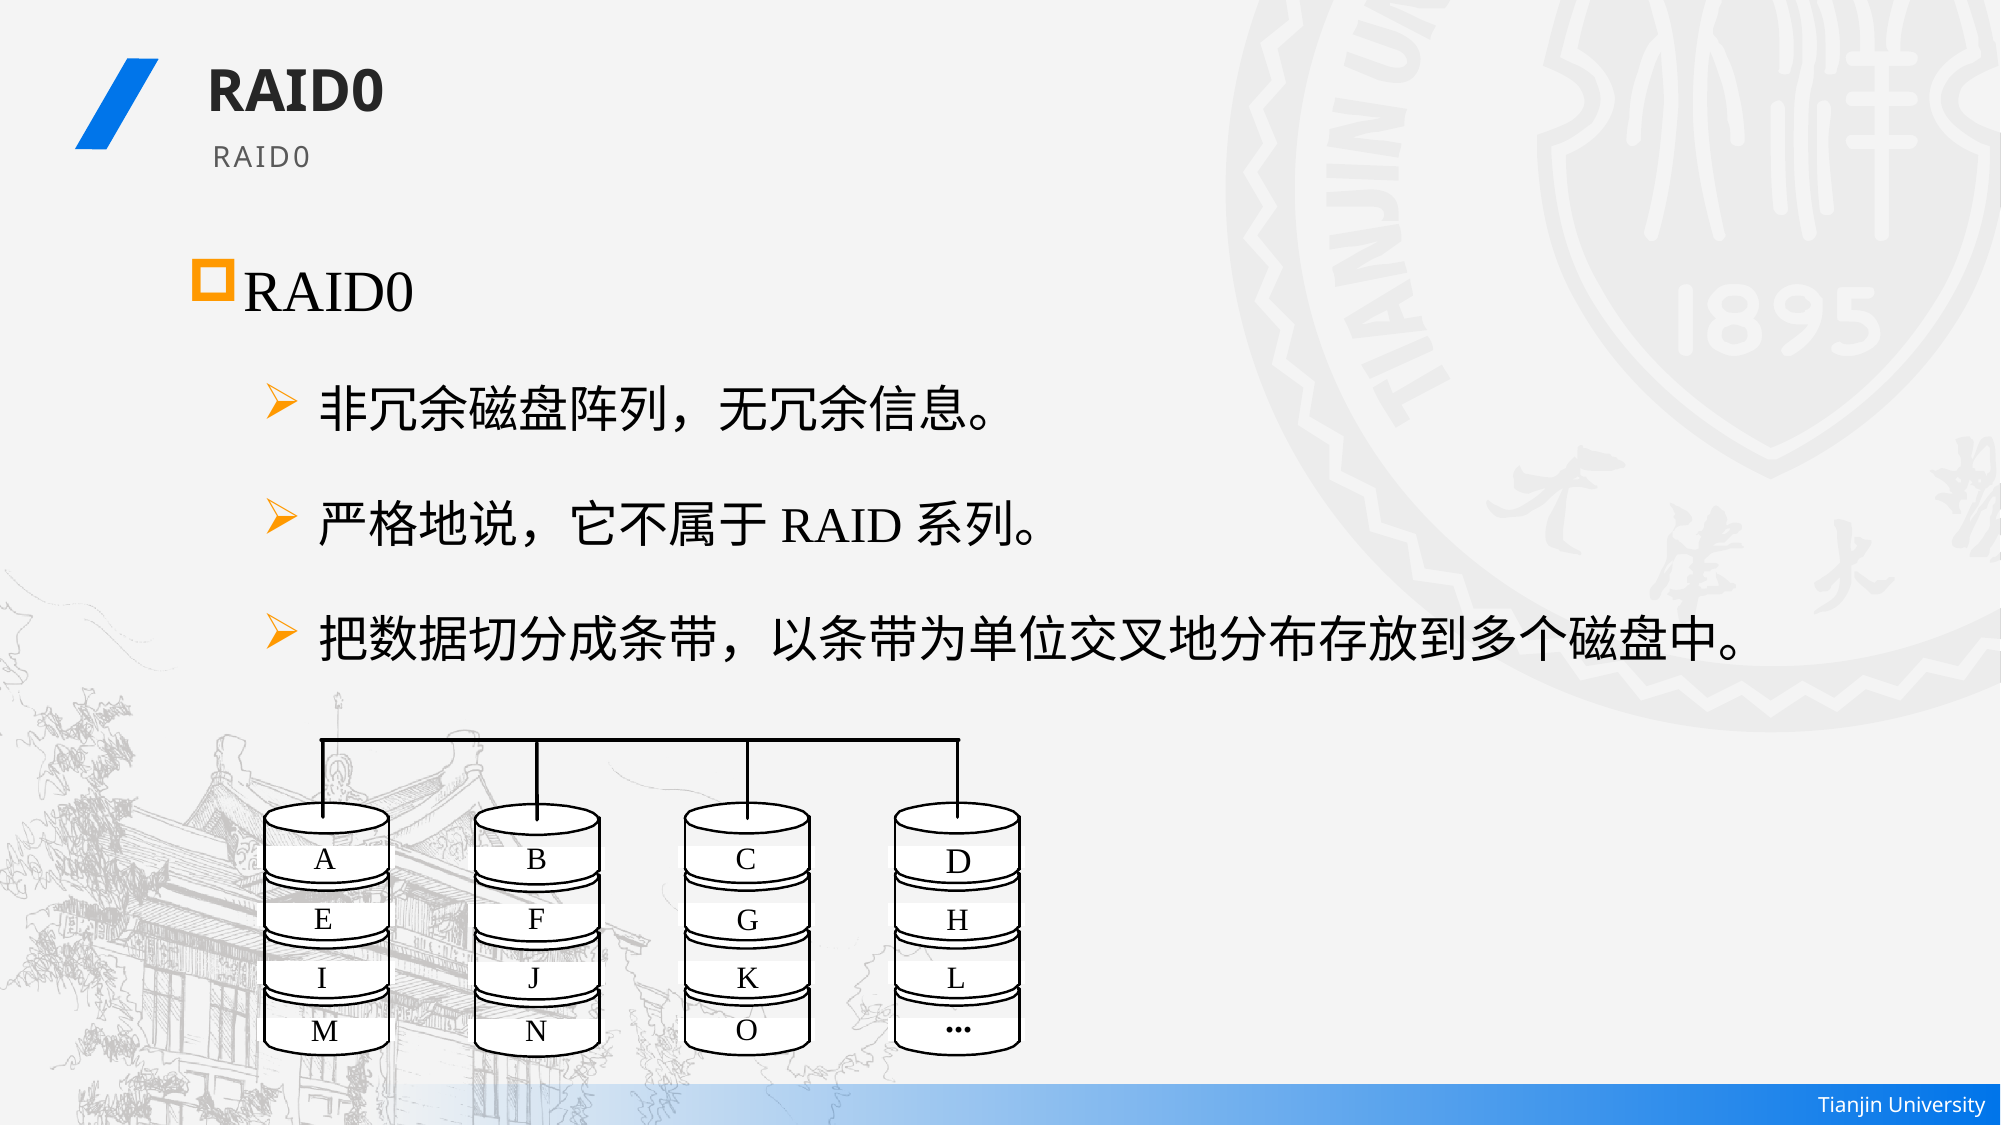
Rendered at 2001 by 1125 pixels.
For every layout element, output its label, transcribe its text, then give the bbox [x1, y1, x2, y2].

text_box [148, 45, 395, 182]
text_box [74, 58, 148, 150]
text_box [250, 727, 1039, 1080]
text_box RAID0 非冗余磁盘阵列，无冗余信息。 严格地说，它不属于RAID系列。 把数据切分成条带，以条带为单位交叉地分布存放到多个磁盘中。 [172, 210, 1826, 676]
